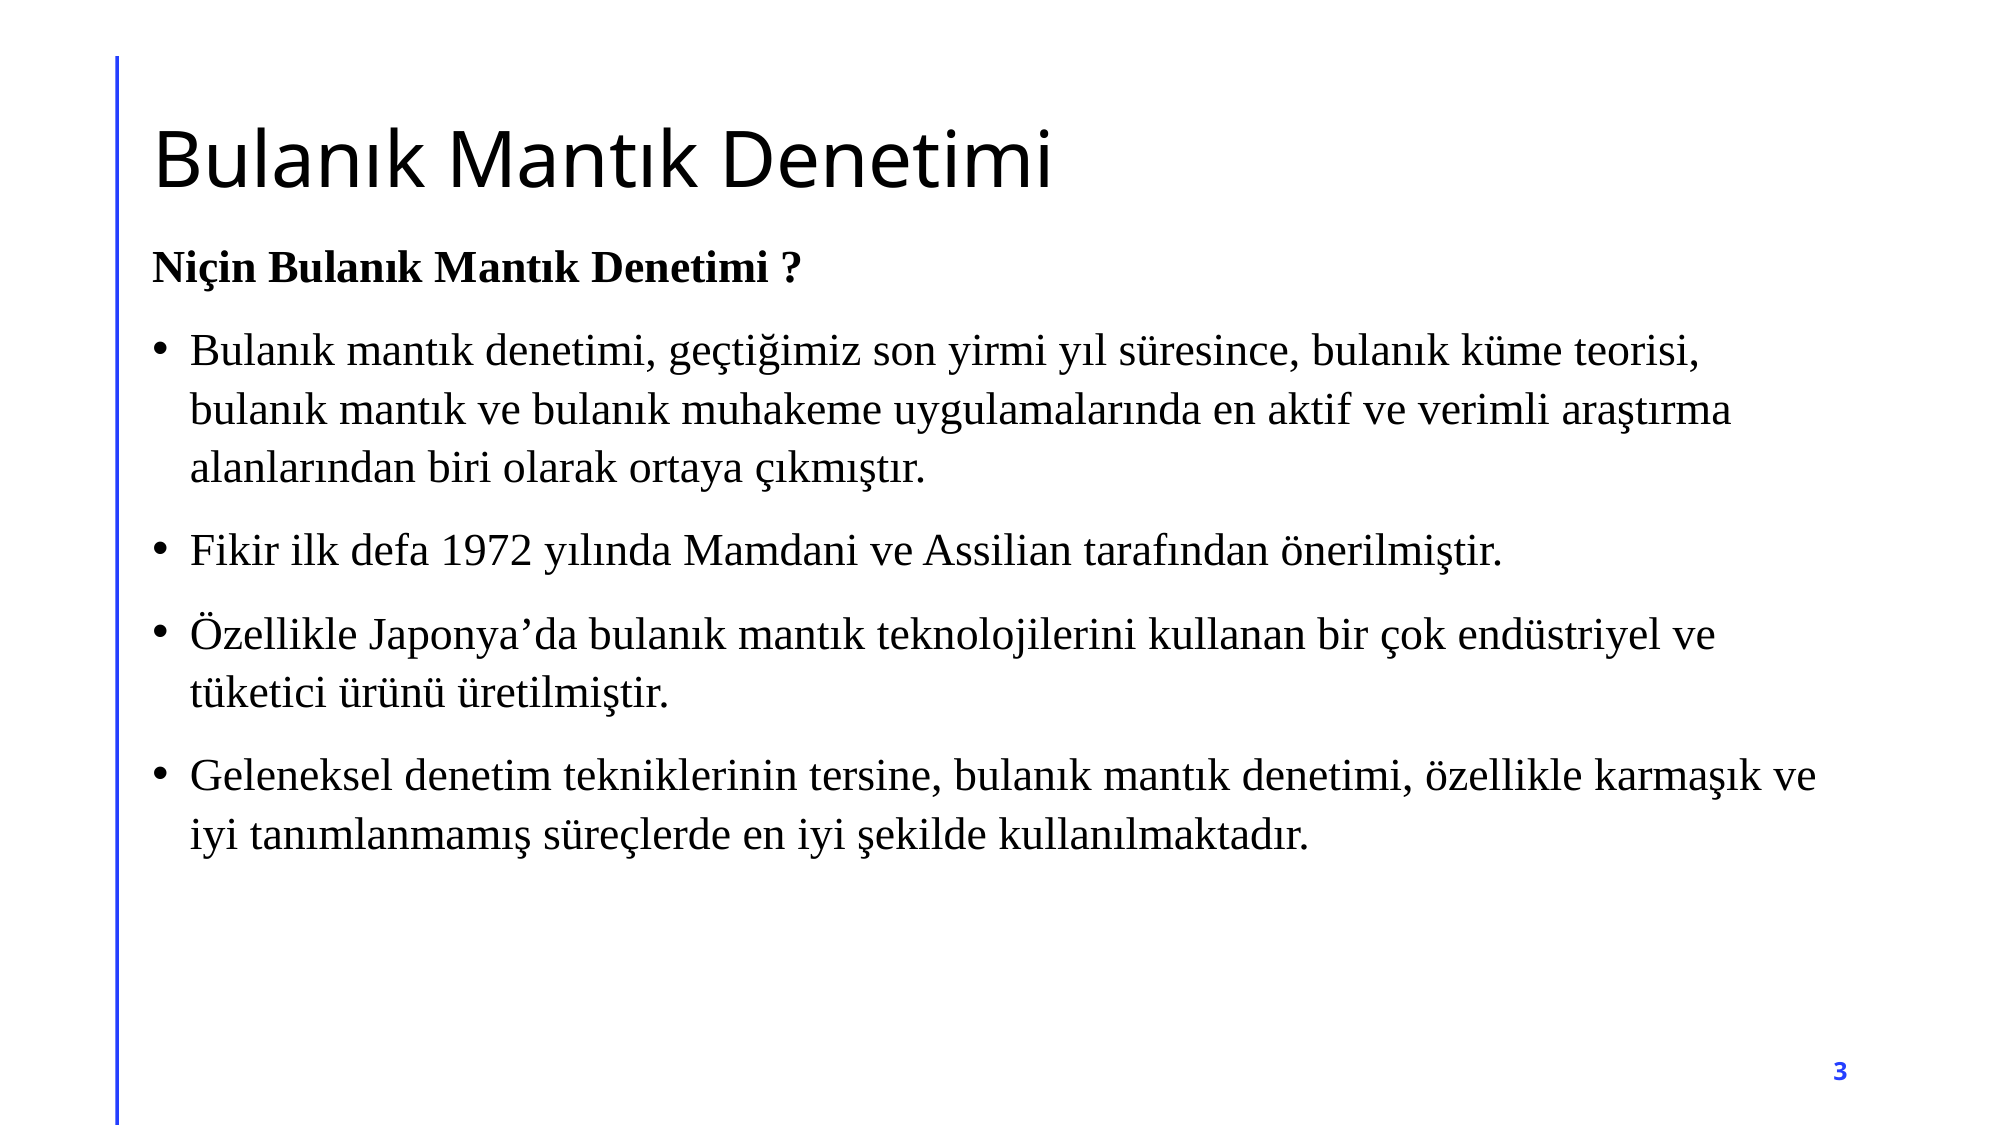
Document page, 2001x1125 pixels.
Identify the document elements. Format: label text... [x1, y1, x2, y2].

slide_number 3 [1412, 1042, 1863, 1103]
title Bulanık Mantık Denetimi [137, 111, 1863, 212]
list Niçin Bulanık Mantık Denetimi ? Bulanık mantık denetimi, geçtiğimiz son yirmi yıl süresince, bulanık küme teorisi, bulanık mantık ve bulanık muhakeme uygulamalarında en aktif ve verimli araştırma alanlarından biri olarak ortaya çıkmıştır. Fikir ilk defa 1972 yılında Mamdani ve Assilian tarafından önerilmiştir. Özellikle Japonya’da bulanık mantık teknolojilerini kullanan bir çok endüstriyel ve tüketici ürünü üretilmiştir. Geleneksel denetim tekniklerinin tersine, bulanık mantık denetimi, özellikle karmaşık ve iyi tanımlanmamış süreçlerde en iyi şekilde kullanılmaktadır. [137, 225, 1863, 1029]
